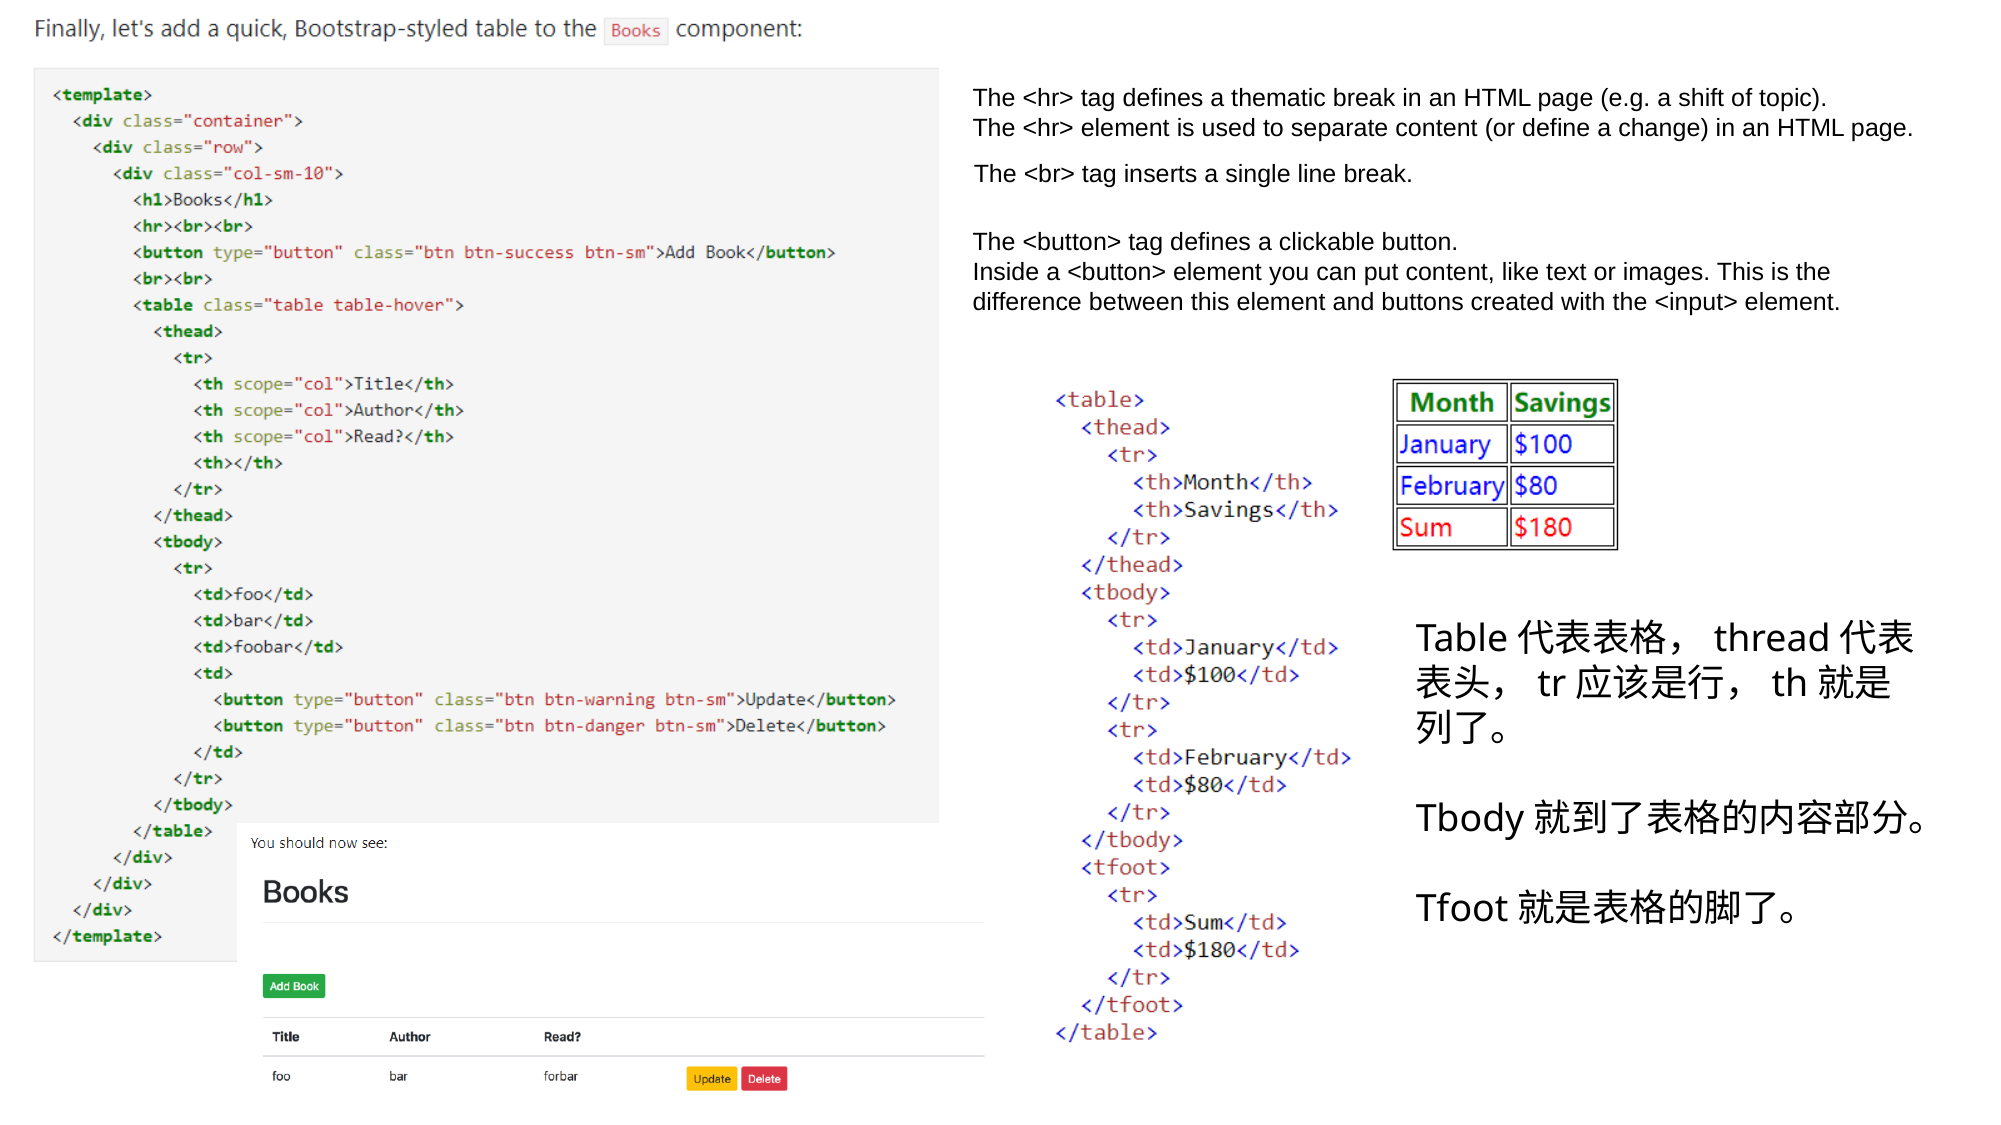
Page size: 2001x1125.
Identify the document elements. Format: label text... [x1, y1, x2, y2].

picture [0, 0, 1000, 1099]
text_box The <button> tag defines a clickable button. Inside a <button> element you can put content, like text or images. This is the difference between this element and buttons created with the <input> element. [957, 218, 1958, 323]
text_box The <hr> tag defines a thematic break in an HTML page (e.g. a shift of topic). The <hr> element is used to separate content (or define a change) in an HTML page. [957, 74, 1958, 149]
text_box The <br> tag inserts a single line break. [958, 149, 1430, 195]
picture [1044, 376, 1374, 1051]
text_box Table代表表格，thread代表表头，tr应该是行，th就是列了。 Tbody就到了表格的内容部分。 Tfoot就是表格的脚了。 [1401, 606, 1930, 936]
picture [1384, 369, 1627, 563]
